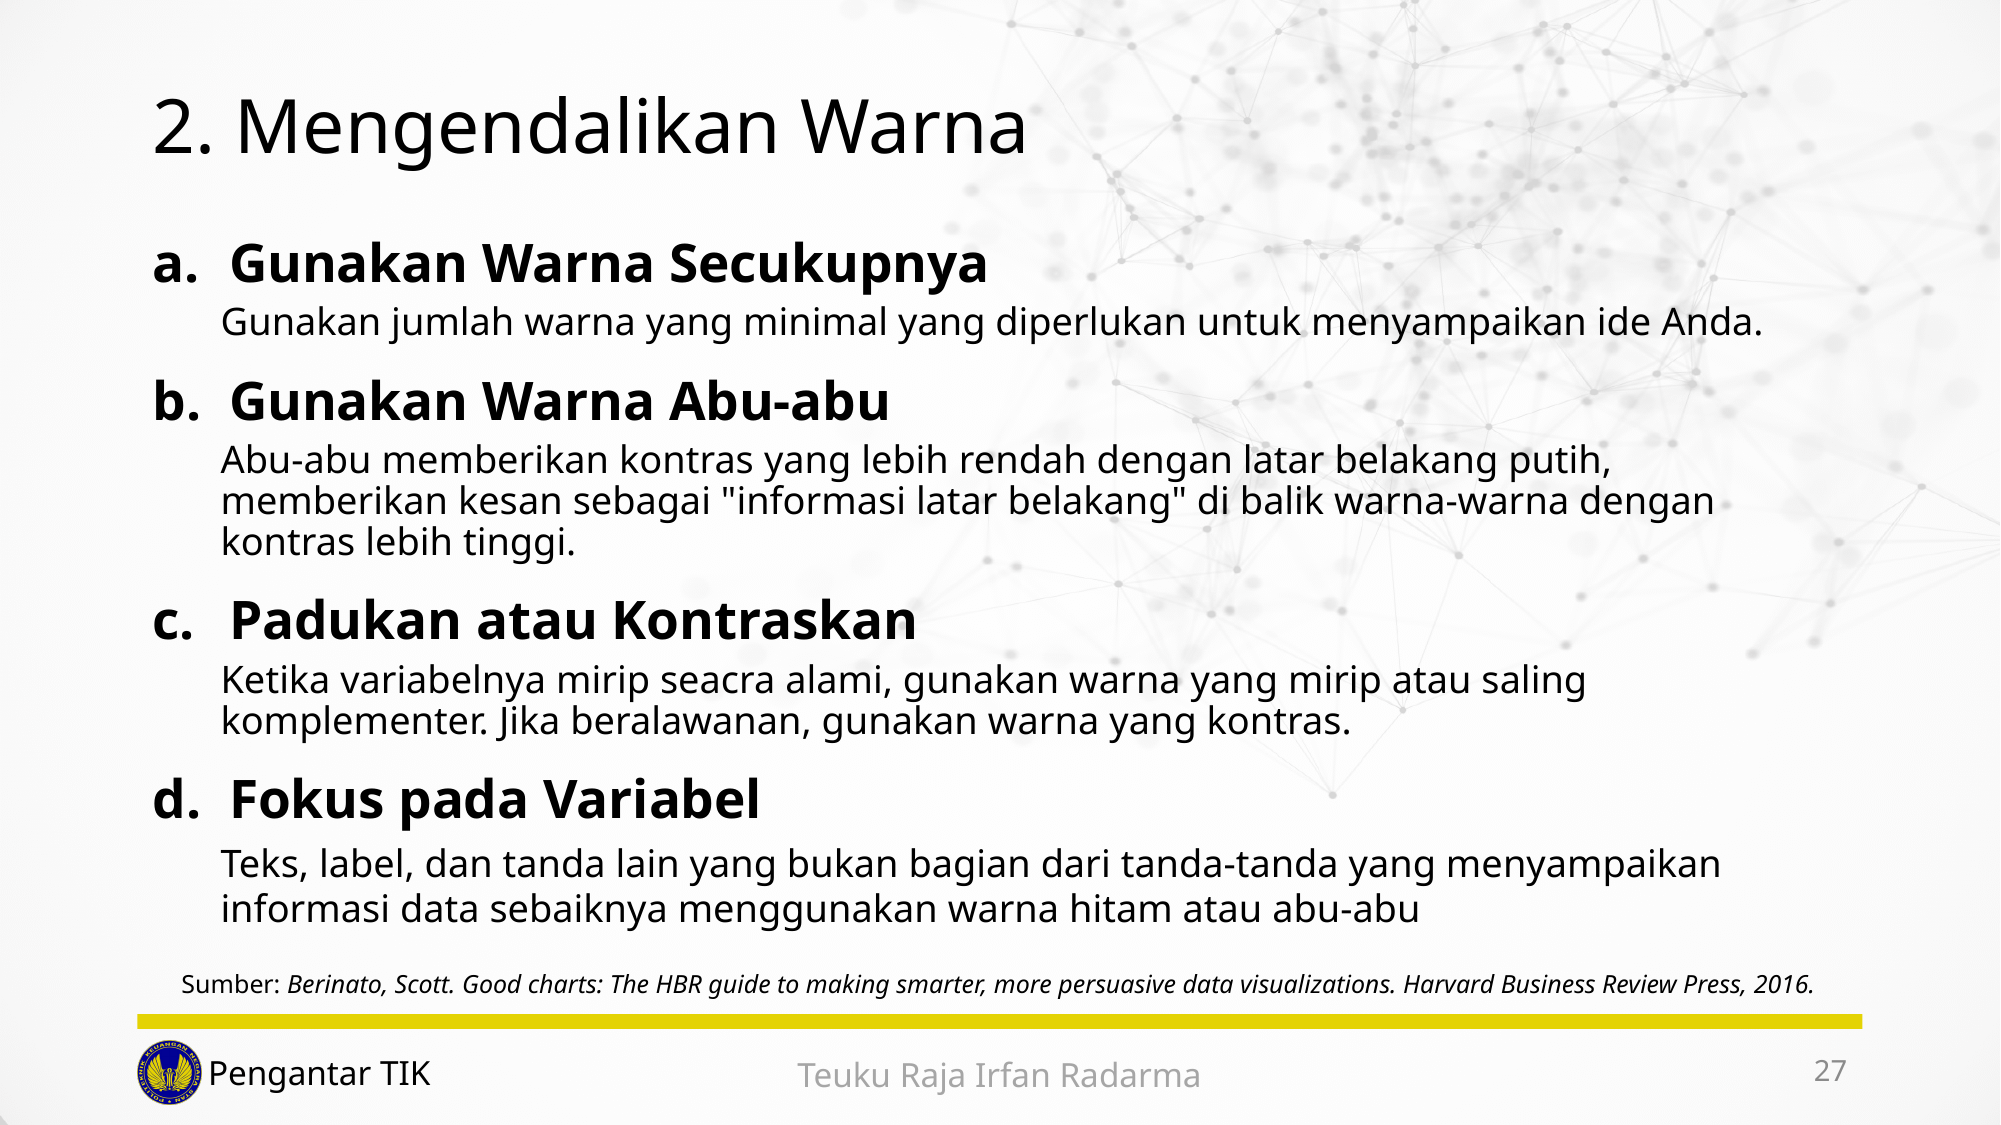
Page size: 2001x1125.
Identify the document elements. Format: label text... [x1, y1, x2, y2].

list Gunakan Warna Secukupnya Gunakan jumlah warna yang minimal yang diperlukan untuk menyampaikan ide Anda. Gunakan Warna Abu-abu Abu-abu memberikan kontras yang lebih rendah dengan latar belakang putih, memberikan kesan sebagai "informasi latar belakang" di balik warna-warna dengan kontras lebih tinggi. Padukan atau Kontraskan Ketika variabelnya mirip seacra alami, gunakan warna yang mirip atau saling komplementer. Jika beralawanan, gunakan warna yang kontras. Fokus pada Variabel Teks, label, dan tanda lain yang bukan bagian dari tanda-tanda yang menyampaikan informasi data sebaiknya menggunakan warna hitam atau abu-abu [137, 229, 1863, 943]
slide_number 27 [1412, 1042, 1863, 1103]
title 2. Mengendalikan Warna [137, 20, 1863, 229]
text_box Sumber: Berinato, Scott. Good charts: The HBR guide to making smarter, more persuasive data visualizations. Harvard Business Review Press, 2016. [165, 961, 1835, 1006]
picture [137, 1040, 202, 1105]
